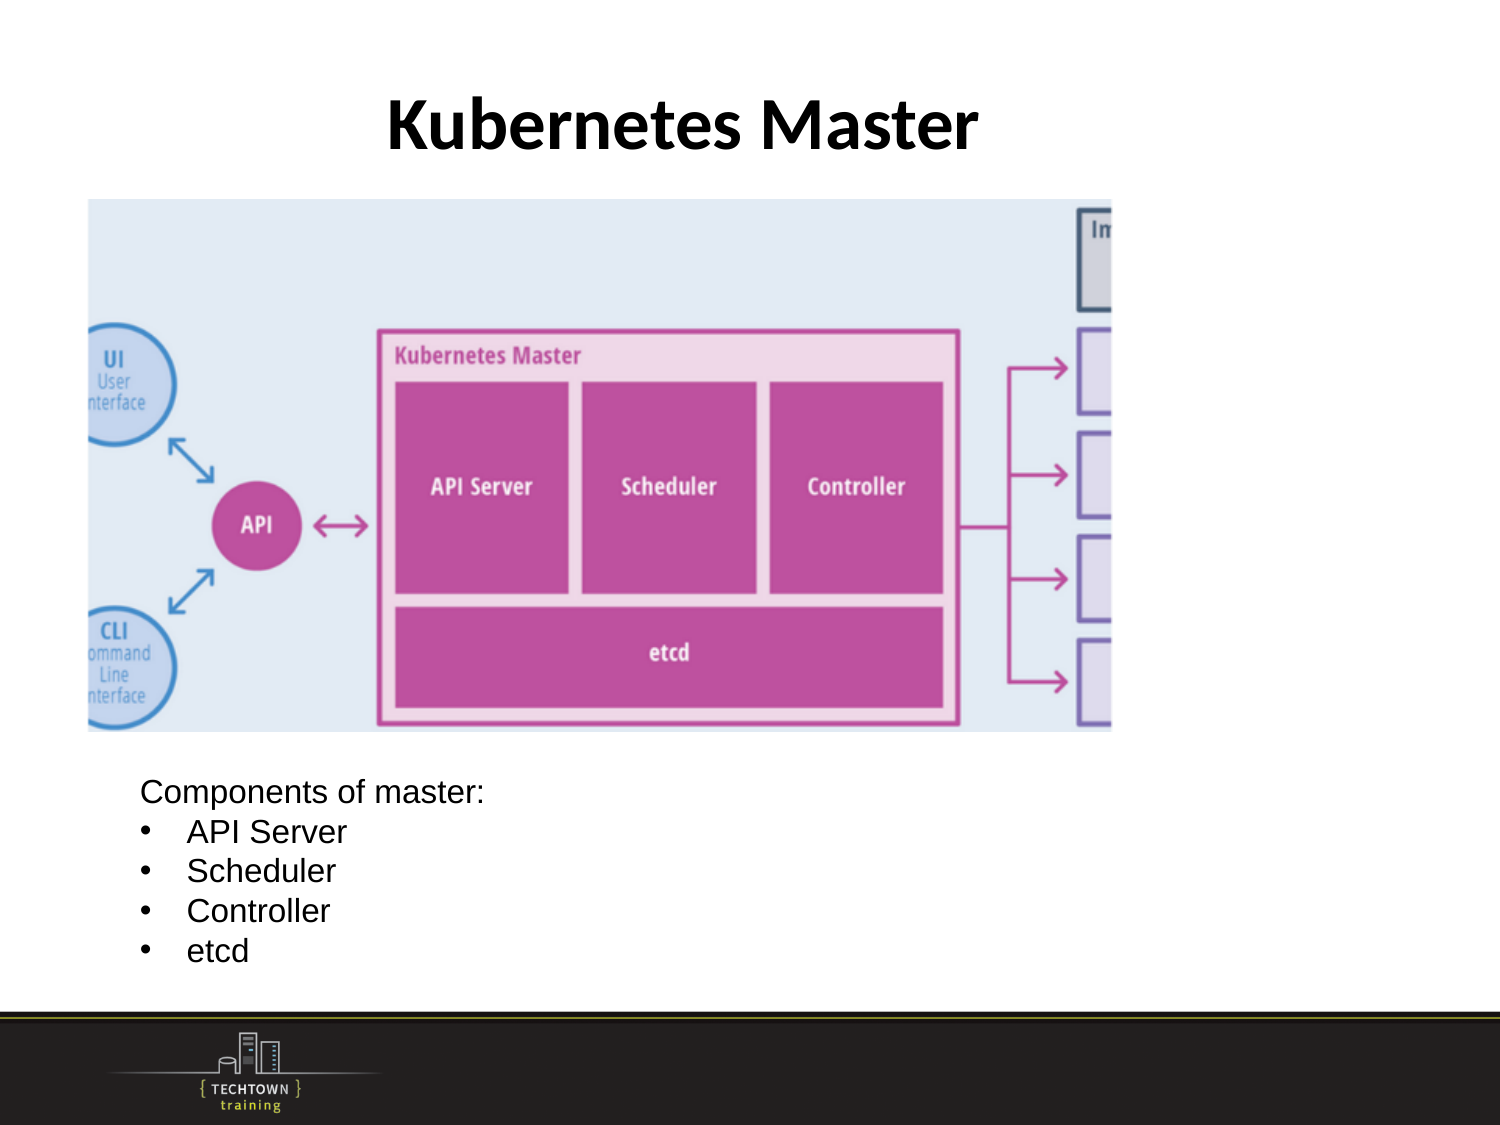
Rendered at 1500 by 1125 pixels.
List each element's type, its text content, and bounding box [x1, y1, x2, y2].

picture [0, 0, 1500, 1125]
text_box Components of master: API Server Scheduler Controller etcd [124, 762, 650, 977]
title Kubernetes Master [37, 24, 1332, 216]
